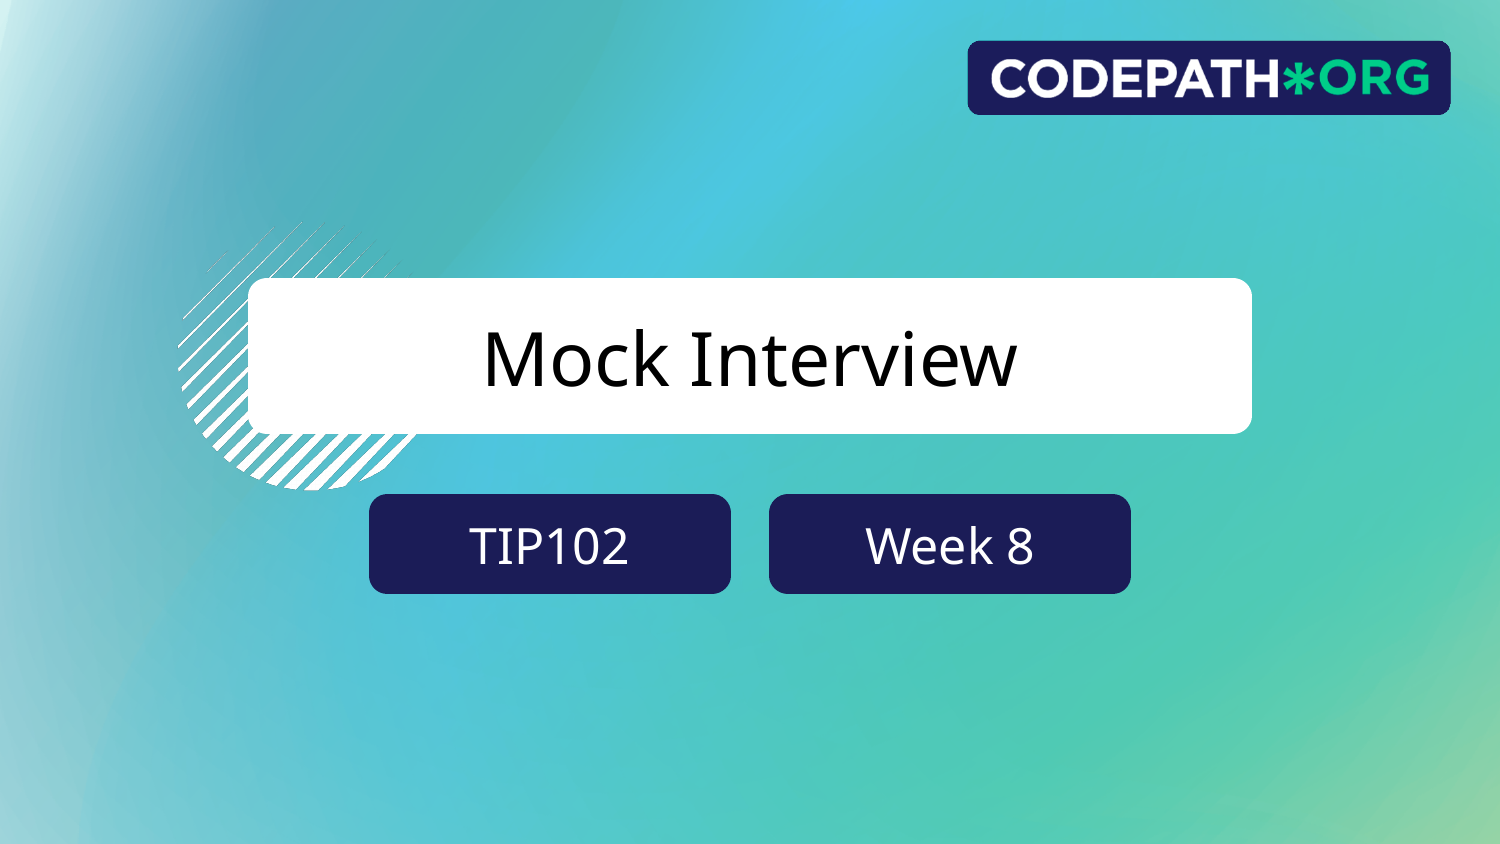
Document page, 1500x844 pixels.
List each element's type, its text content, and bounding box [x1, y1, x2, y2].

title Mock Interview [248, 278, 1252, 434]
subtitle TIP102 [369, 494, 731, 594]
subtitle Week 8 [769, 494, 1131, 594]
picture [0, 0, 1500, 844]
